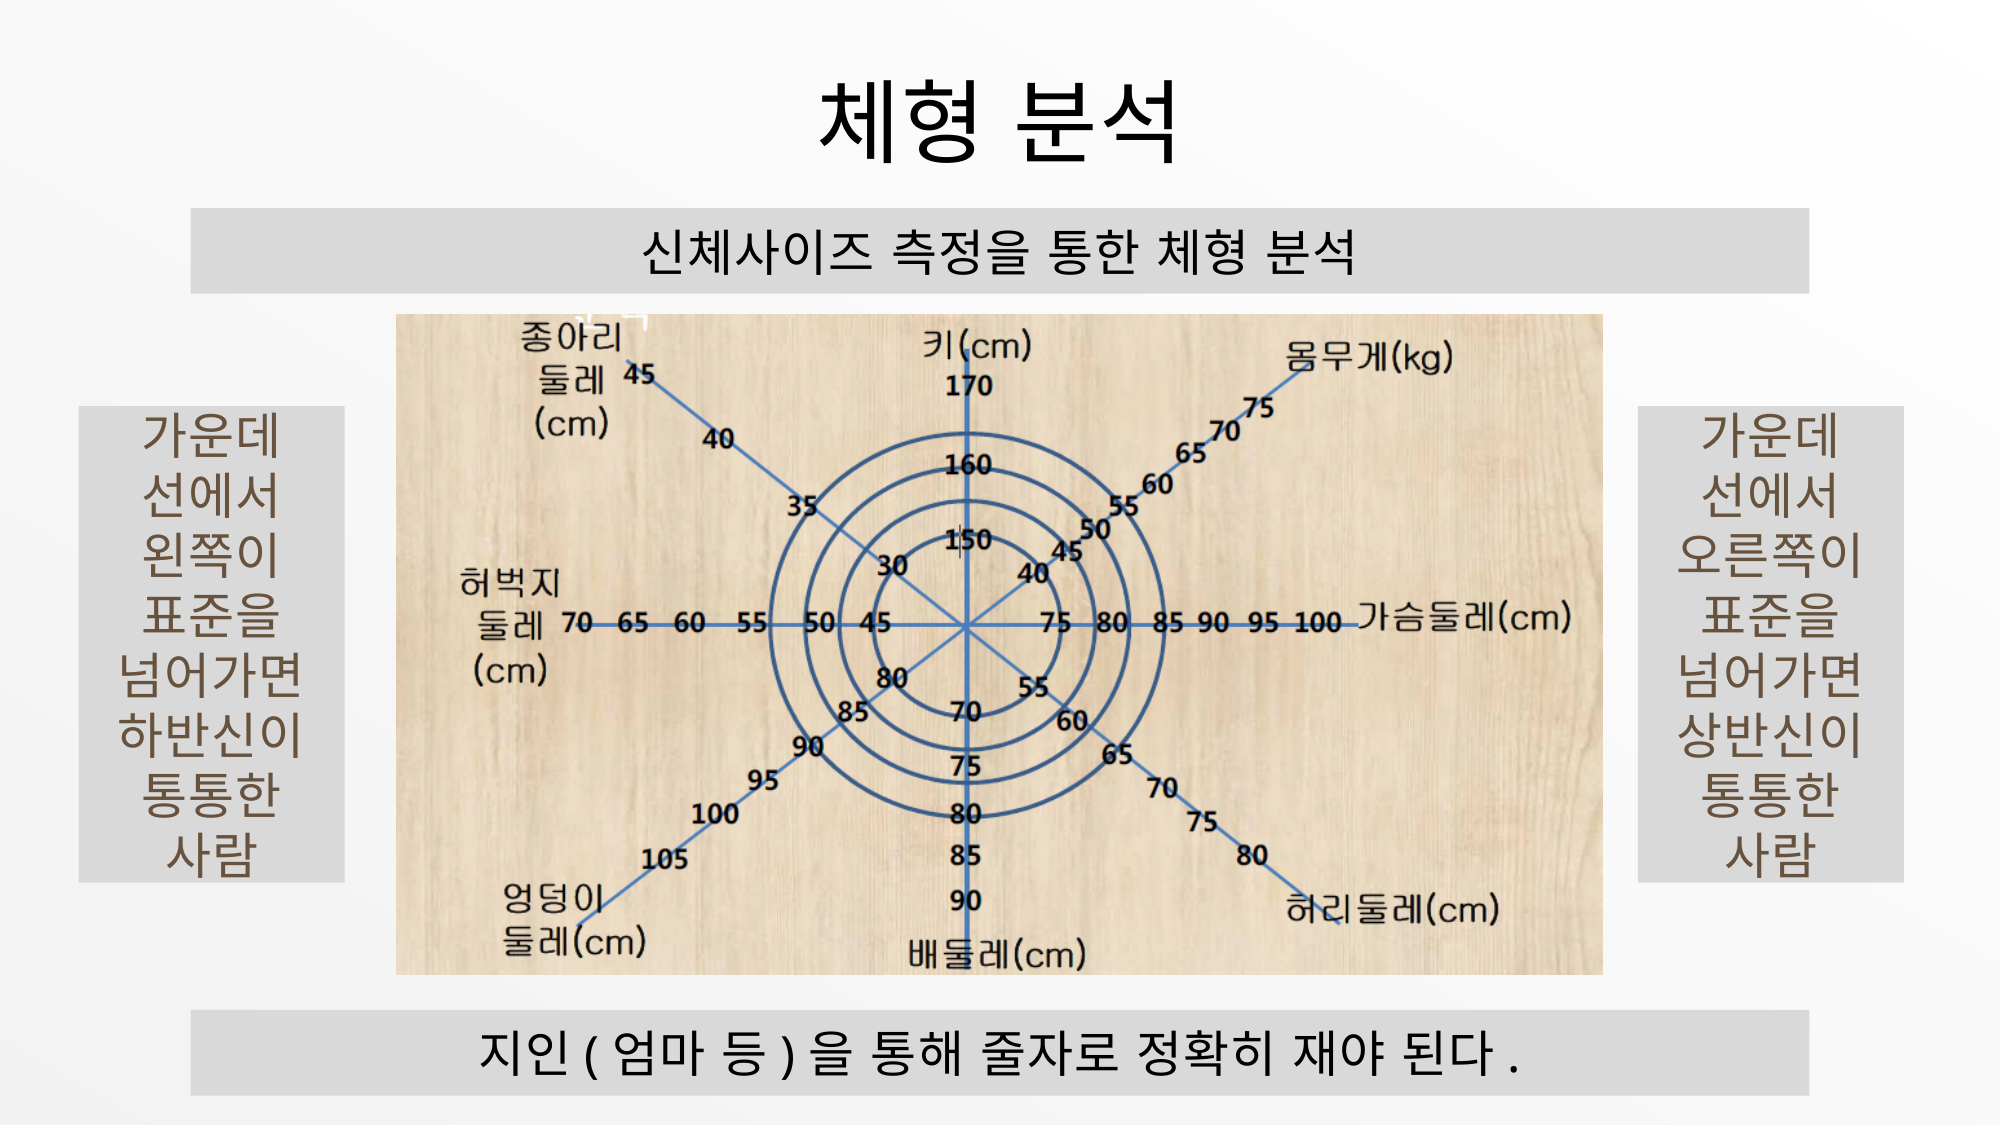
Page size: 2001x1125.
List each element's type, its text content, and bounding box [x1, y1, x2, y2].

title 체형 분석 [155, 42, 1845, 197]
text_box 가운데 선에서 오른쪽이 표준을 넘어가면 상반신이 통통한 사람 [1637, 406, 1904, 883]
text_box 신체사이즈 측정을 통한 체형 분석 [190, 208, 1810, 294]
text_box 지인(엄마 등)을 통해 줄자로 정확히 재야 된다. [190, 1009, 1810, 1096]
text_box 가운데 선에서 왼쪽이 표준을 넘어가면 하반신이 통통한 사람 [78, 406, 345, 883]
picture [396, 314, 1604, 975]
